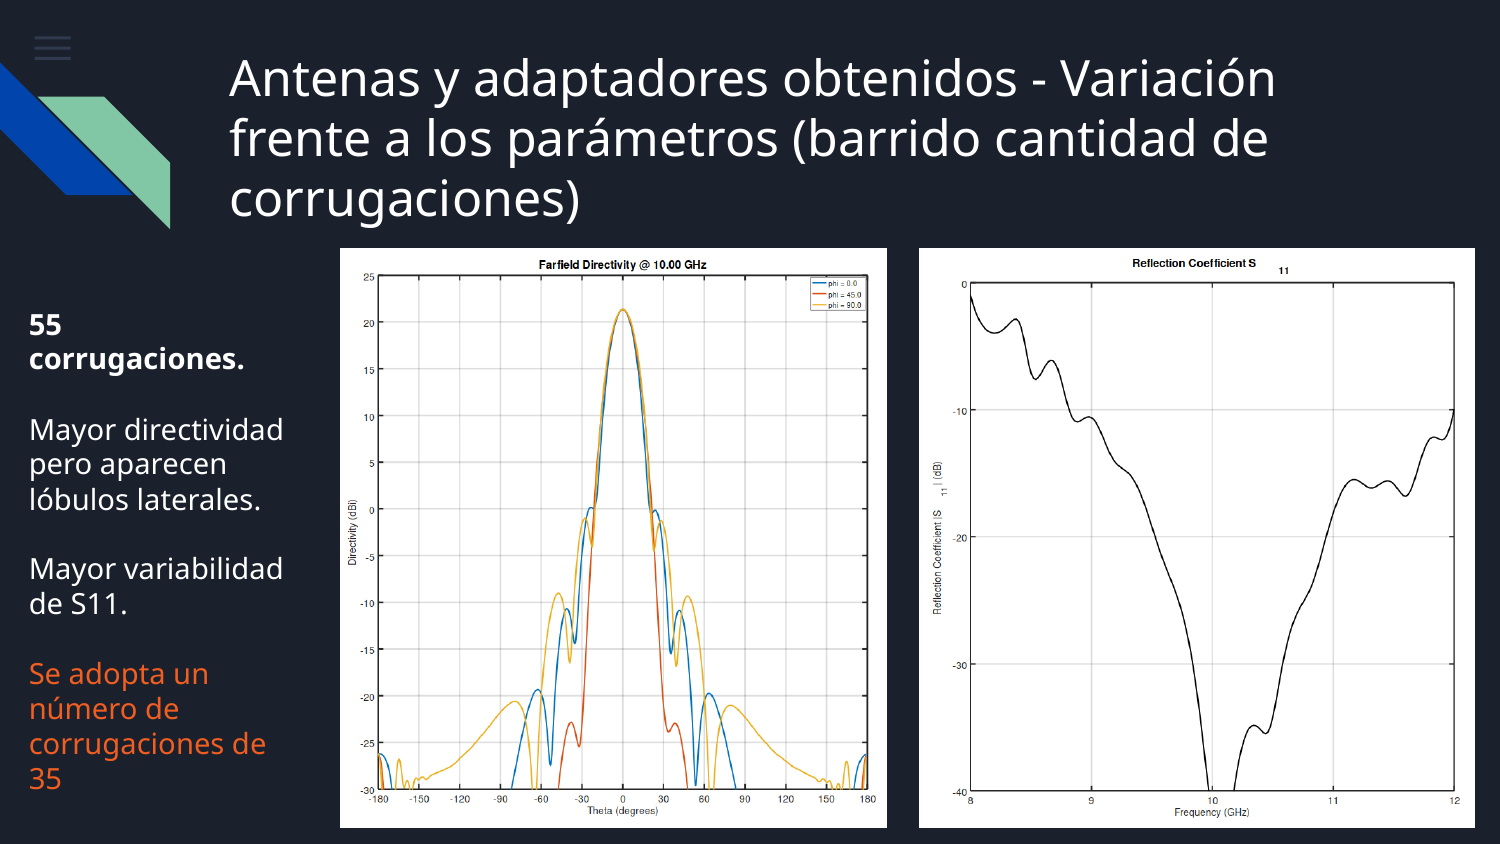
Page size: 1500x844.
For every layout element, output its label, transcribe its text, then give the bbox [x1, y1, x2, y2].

title Antenas y adaptadores obtenidos - Variación frente a los parámetros (barrido cantidad de corrugaciones) [214, 31, 1370, 182]
picture [340, 247, 887, 828]
picture [919, 247, 1475, 828]
text_box 55 corrugaciones. Mayor directividad pero aparecen lóbulos laterales. Mayor variabilidad de S11. Se adopta un número de corrugaciones de 35 [13, 290, 300, 811]
